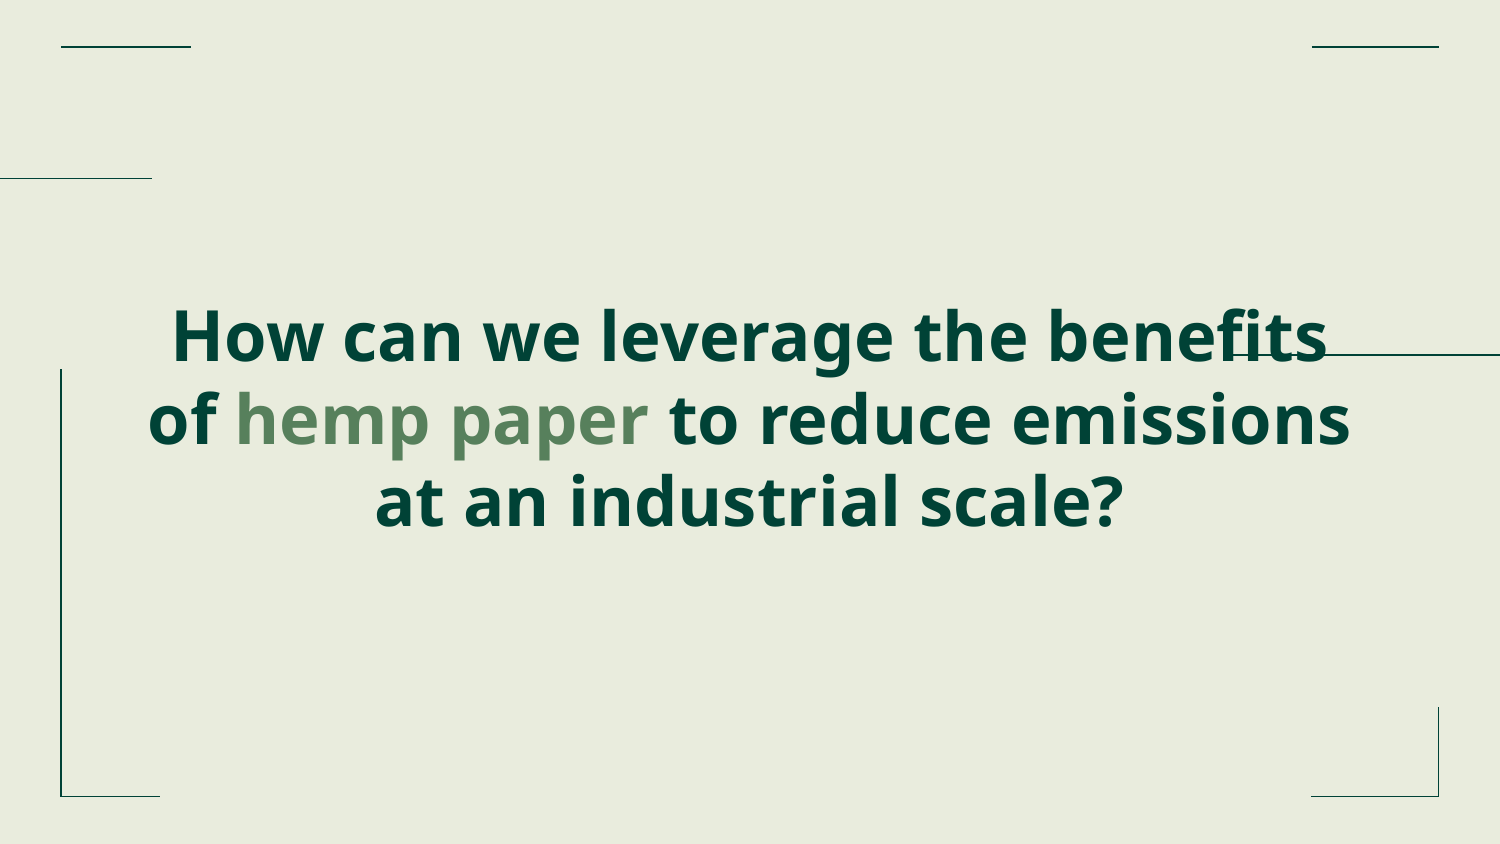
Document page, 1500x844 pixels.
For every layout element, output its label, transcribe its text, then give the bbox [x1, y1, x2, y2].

list How can we leverage the benefits of hemp paper to reduce emissions at an industrial scale? [116, 275, 1383, 568]
